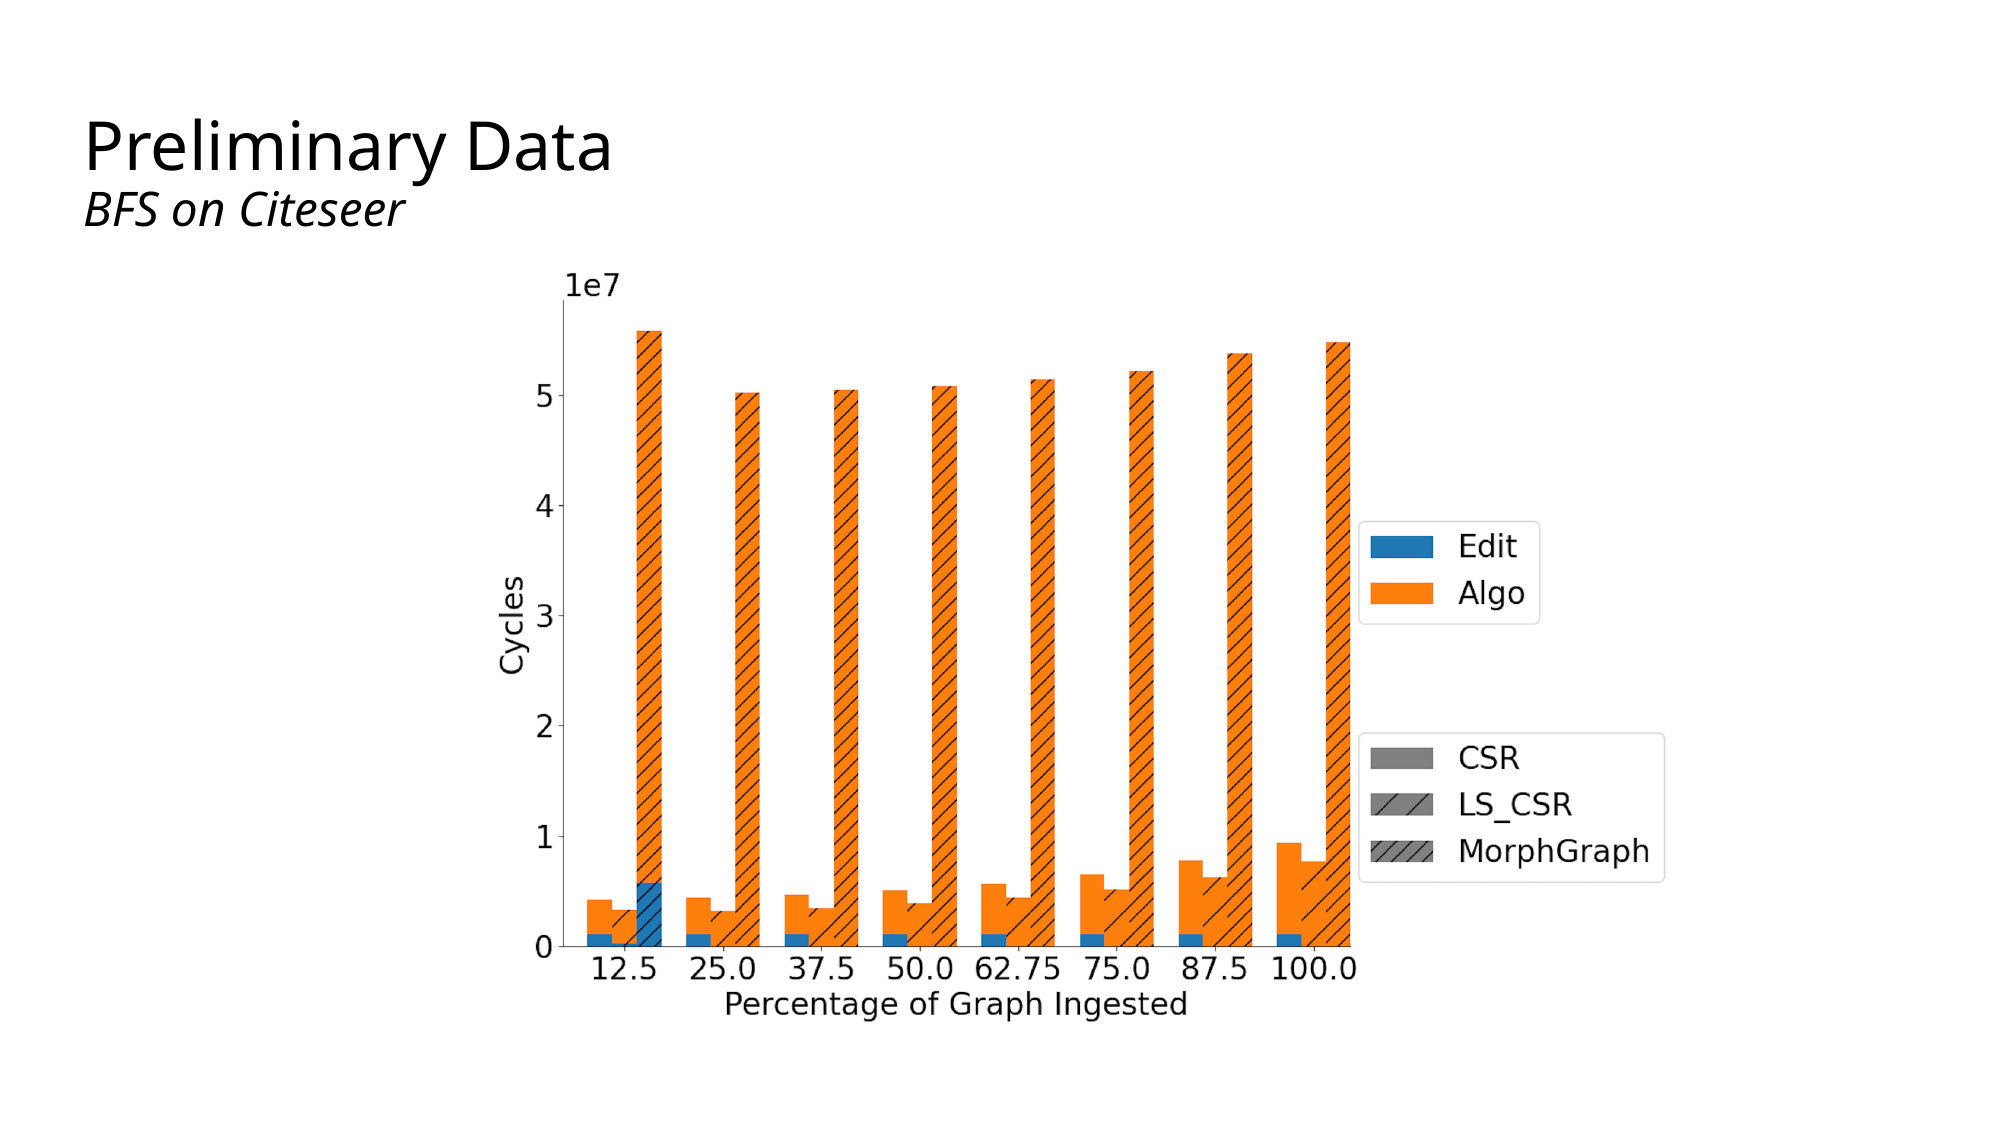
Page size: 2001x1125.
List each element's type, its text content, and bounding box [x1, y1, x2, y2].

title Preliminary Data BFS on Citeseer [68, 97, 1932, 252]
picture [492, 262, 1674, 1028]
